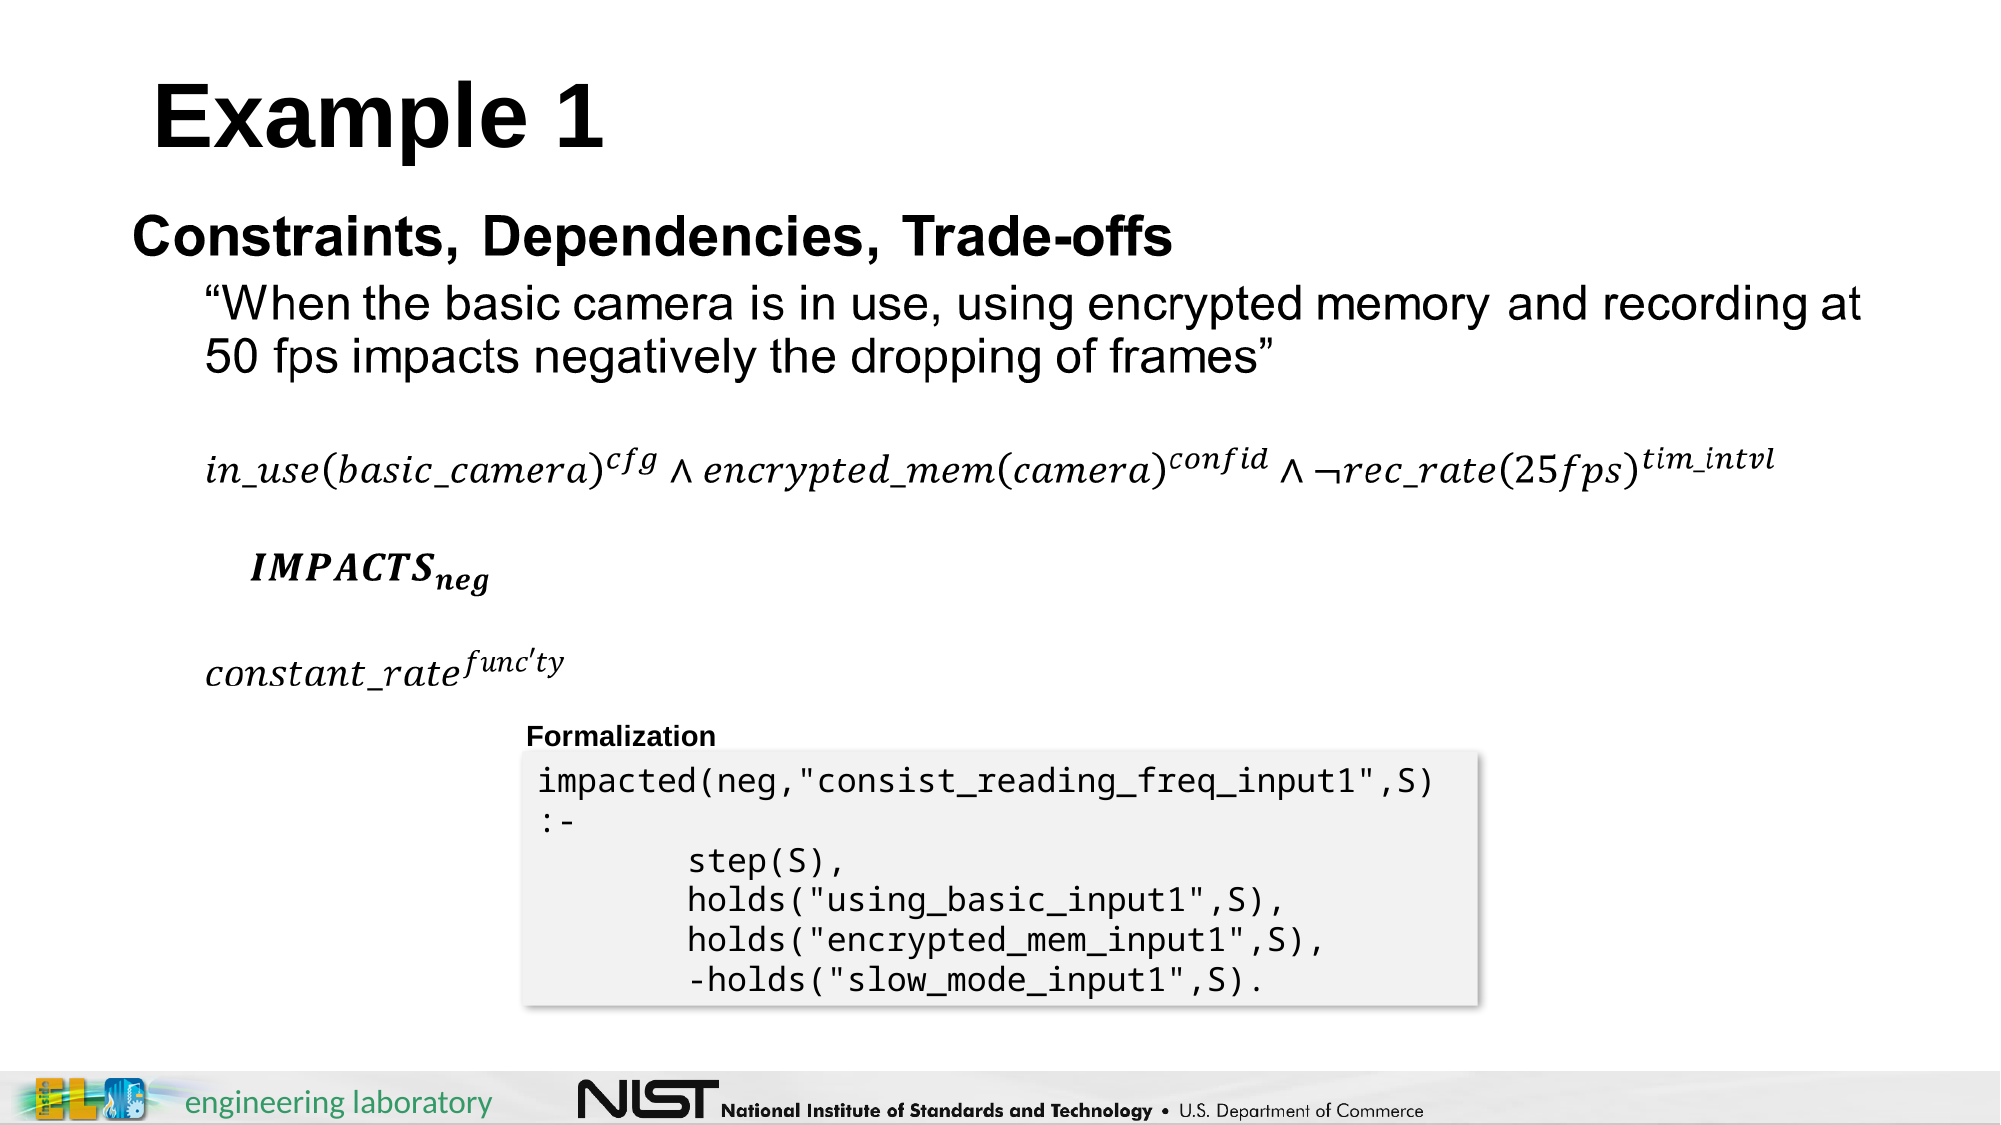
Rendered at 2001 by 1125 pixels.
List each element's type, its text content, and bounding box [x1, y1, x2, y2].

text_box Formalization [511, 710, 732, 761]
picture [11, 1075, 237, 1121]
text_box impacted(neg,"consist_reading_freq_input1",S) :- step(S), holds("using_basic_input1",S), holds("encrypted_mem_input1",S), -holds("slow_mode_input1",S). [522, 896, 1478, 1006]
picture [572, 1077, 1428, 1123]
title Example 1 [137, 59, 1863, 177]
list [96, 181, 1904, 896]
